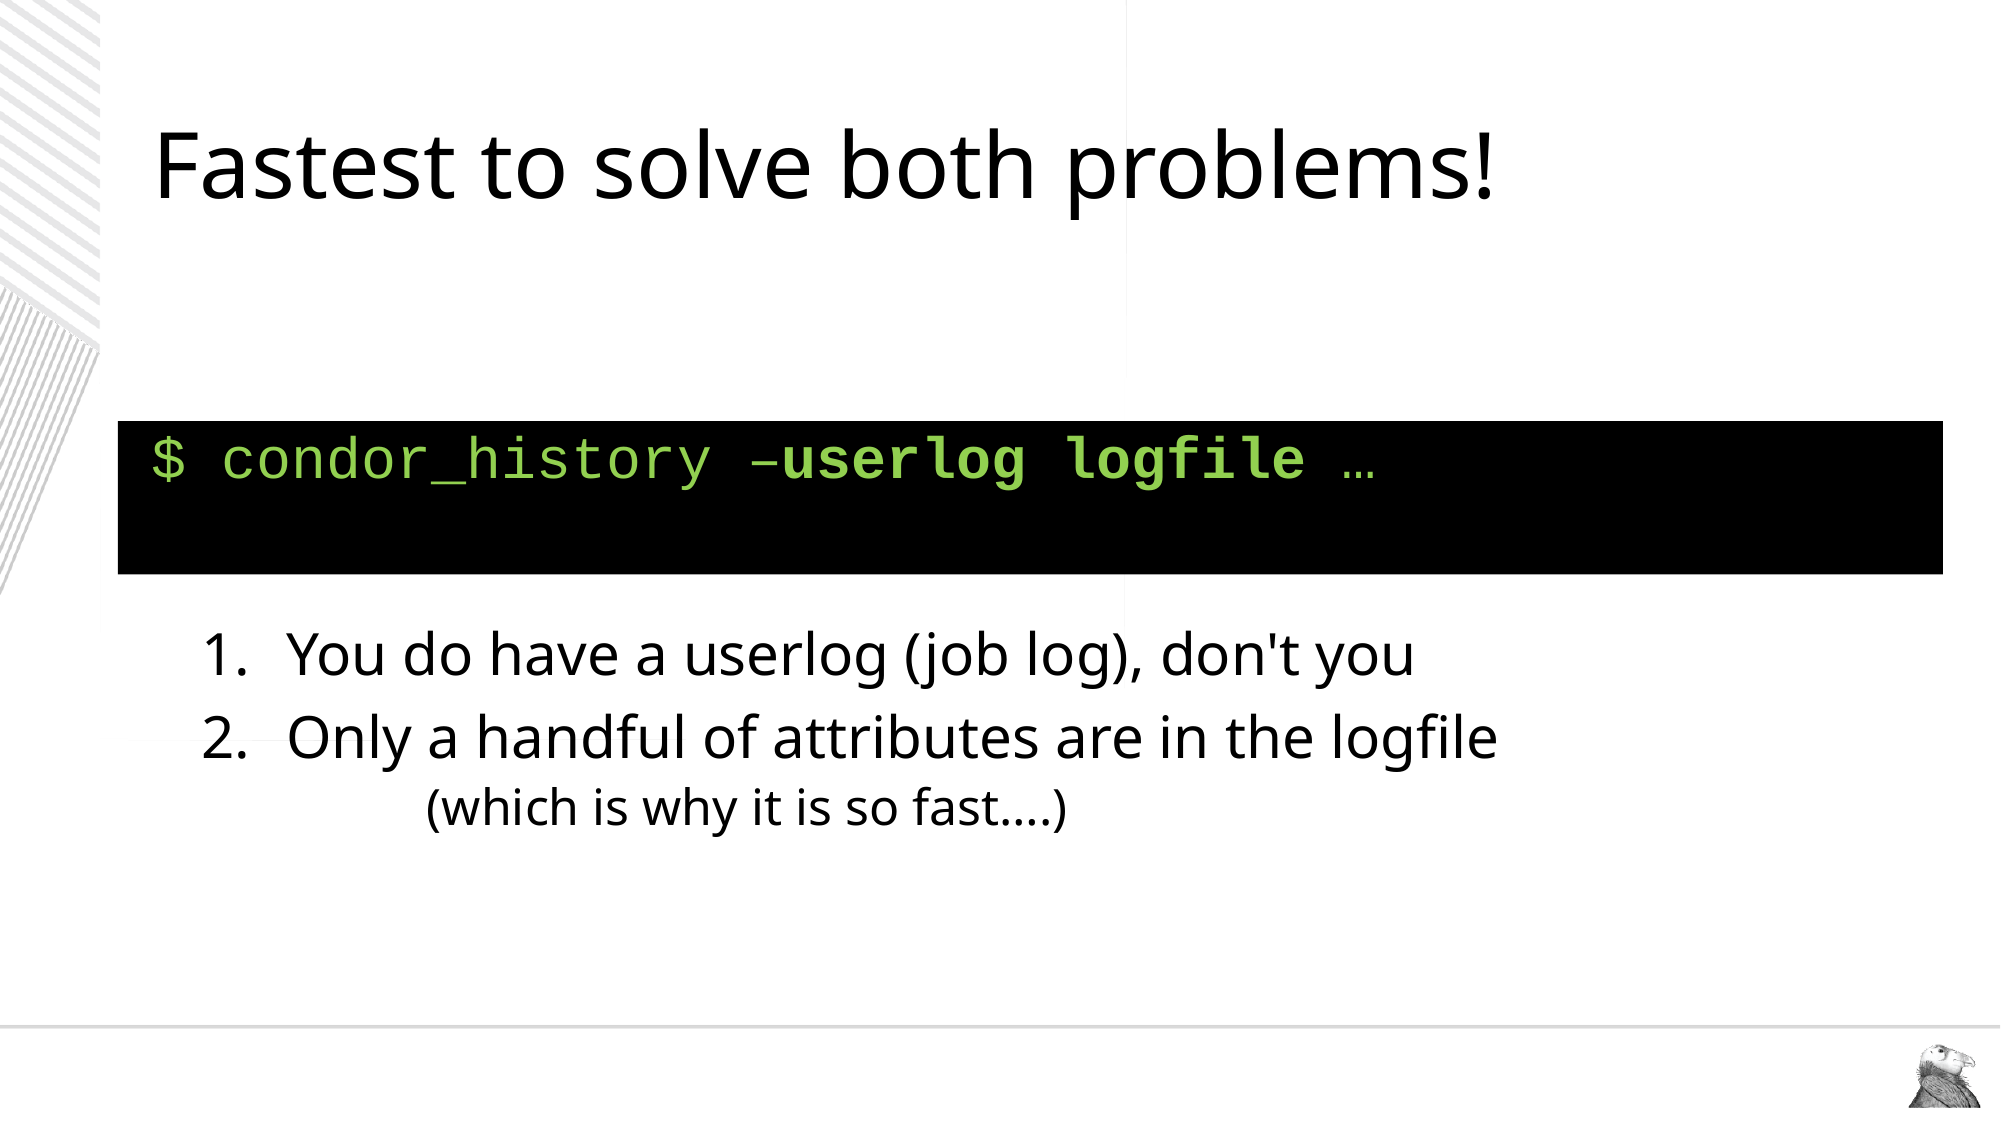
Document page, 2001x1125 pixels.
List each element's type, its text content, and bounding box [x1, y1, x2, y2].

title Fastest to solve both problems! [137, 59, 1863, 278]
picture [0, 0, 2001, 1125]
text_box You do have a userlog (job log), don't you Only a handful of attributes are in the logfile (which is why it is so fast….) [167, 617, 1893, 1125]
list $ condor_history –userlog logfile … [117, 421, 1943, 575]
